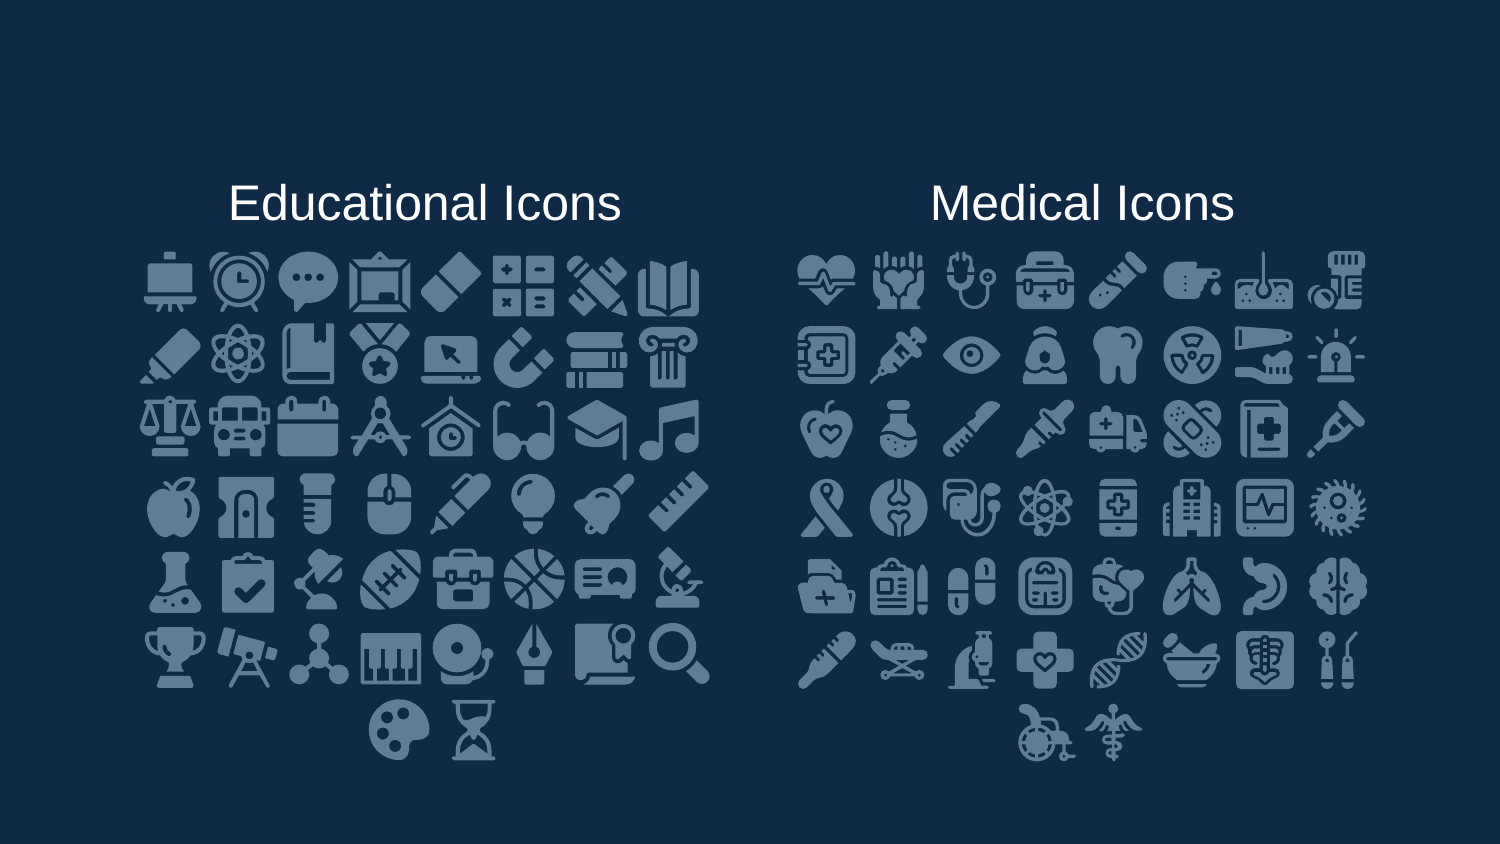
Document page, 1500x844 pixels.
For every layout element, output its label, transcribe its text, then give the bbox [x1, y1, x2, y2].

text_box [280, 251, 339, 313]
text_box [870, 326, 928, 384]
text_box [797, 558, 857, 614]
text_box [1022, 325, 1068, 385]
text_box [368, 699, 430, 761]
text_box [1235, 630, 1295, 690]
text_box [222, 552, 274, 613]
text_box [203, 251, 275, 313]
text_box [1234, 250, 1294, 310]
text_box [1162, 632, 1221, 688]
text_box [1092, 557, 1145, 616]
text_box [947, 557, 996, 616]
text_box [1084, 703, 1143, 762]
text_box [147, 551, 204, 613]
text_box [942, 400, 1001, 458]
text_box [566, 332, 628, 389]
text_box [491, 326, 555, 389]
title Medical Icons [797, 155, 1369, 235]
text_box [1163, 261, 1222, 300]
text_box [515, 623, 553, 685]
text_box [1234, 326, 1294, 385]
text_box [139, 395, 201, 457]
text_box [432, 623, 494, 685]
text_box [1162, 557, 1221, 616]
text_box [277, 395, 339, 457]
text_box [217, 626, 278, 689]
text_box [138, 328, 202, 385]
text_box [1306, 399, 1366, 459]
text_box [1235, 478, 1295, 537]
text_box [1306, 250, 1366, 310]
title Educational Icons [139, 155, 711, 235]
text_box [870, 640, 928, 680]
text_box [1163, 325, 1222, 385]
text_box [218, 476, 275, 539]
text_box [1018, 557, 1073, 616]
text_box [879, 399, 918, 459]
text_box [1089, 631, 1147, 689]
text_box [510, 473, 556, 535]
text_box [574, 558, 636, 599]
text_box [1306, 327, 1366, 383]
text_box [566, 399, 627, 461]
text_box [1318, 631, 1359, 690]
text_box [947, 630, 996, 690]
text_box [1308, 478, 1368, 537]
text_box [1099, 478, 1138, 537]
text_box [209, 395, 271, 457]
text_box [1015, 250, 1075, 310]
text_box [451, 699, 496, 761]
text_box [942, 336, 1002, 375]
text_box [872, 250, 925, 310]
text_box [493, 400, 555, 461]
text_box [299, 473, 336, 535]
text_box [797, 631, 857, 690]
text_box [946, 251, 997, 310]
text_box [144, 626, 206, 689]
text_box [420, 335, 482, 384]
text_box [638, 326, 699, 388]
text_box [420, 251, 482, 313]
text_box [282, 323, 335, 385]
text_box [1016, 478, 1074, 537]
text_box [367, 473, 412, 535]
text_box [1018, 703, 1077, 762]
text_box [428, 473, 495, 535]
text_box [942, 478, 1001, 537]
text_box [655, 546, 704, 608]
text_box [1088, 251, 1148, 310]
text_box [869, 557, 928, 616]
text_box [800, 478, 854, 537]
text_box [637, 260, 699, 317]
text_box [1016, 631, 1075, 689]
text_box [797, 254, 856, 306]
text_box [360, 633, 422, 685]
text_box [796, 399, 857, 459]
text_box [797, 325, 856, 385]
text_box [143, 251, 197, 313]
text_box [639, 399, 699, 461]
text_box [869, 478, 928, 538]
text_box [1242, 557, 1288, 616]
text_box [1088, 405, 1147, 453]
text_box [349, 322, 411, 384]
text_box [492, 255, 555, 317]
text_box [1015, 399, 1075, 459]
text_box [350, 395, 411, 457]
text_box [209, 323, 269, 384]
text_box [349, 251, 411, 313]
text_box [572, 473, 636, 535]
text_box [432, 548, 494, 610]
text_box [420, 395, 482, 457]
text_box [1240, 399, 1288, 458]
text_box [648, 471, 709, 532]
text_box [293, 548, 344, 610]
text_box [1308, 557, 1368, 616]
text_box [574, 623, 636, 685]
text_box [1093, 326, 1143, 384]
text_box [289, 623, 349, 685]
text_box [648, 622, 711, 685]
text_box [147, 476, 200, 538]
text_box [1161, 399, 1224, 459]
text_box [359, 549, 422, 610]
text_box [503, 548, 566, 610]
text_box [1162, 478, 1221, 537]
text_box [565, 255, 629, 317]
